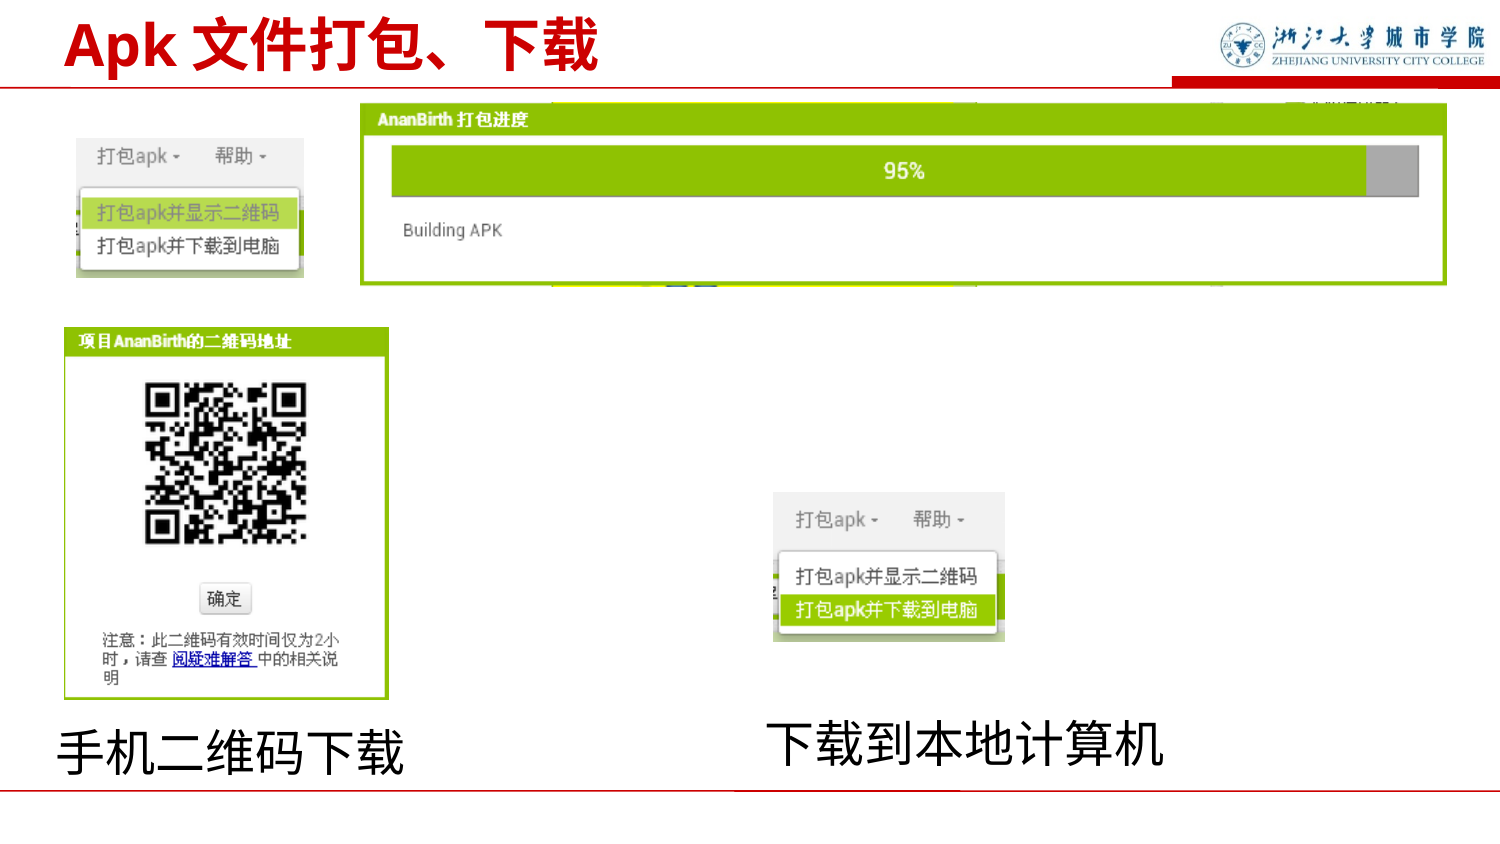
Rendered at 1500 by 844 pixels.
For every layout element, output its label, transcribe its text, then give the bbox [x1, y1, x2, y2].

picture [64, 327, 389, 700]
picture [76, 138, 304, 278]
text_box 手机二维码下载 [41, 714, 443, 777]
picture [1210, 5, 1497, 73]
picture [359, 102, 1448, 287]
title Apk文件打包、下载 [49, 7, 1400, 80]
picture [773, 492, 1006, 642]
text_box 下载到本地计算机 [749, 705, 1223, 768]
